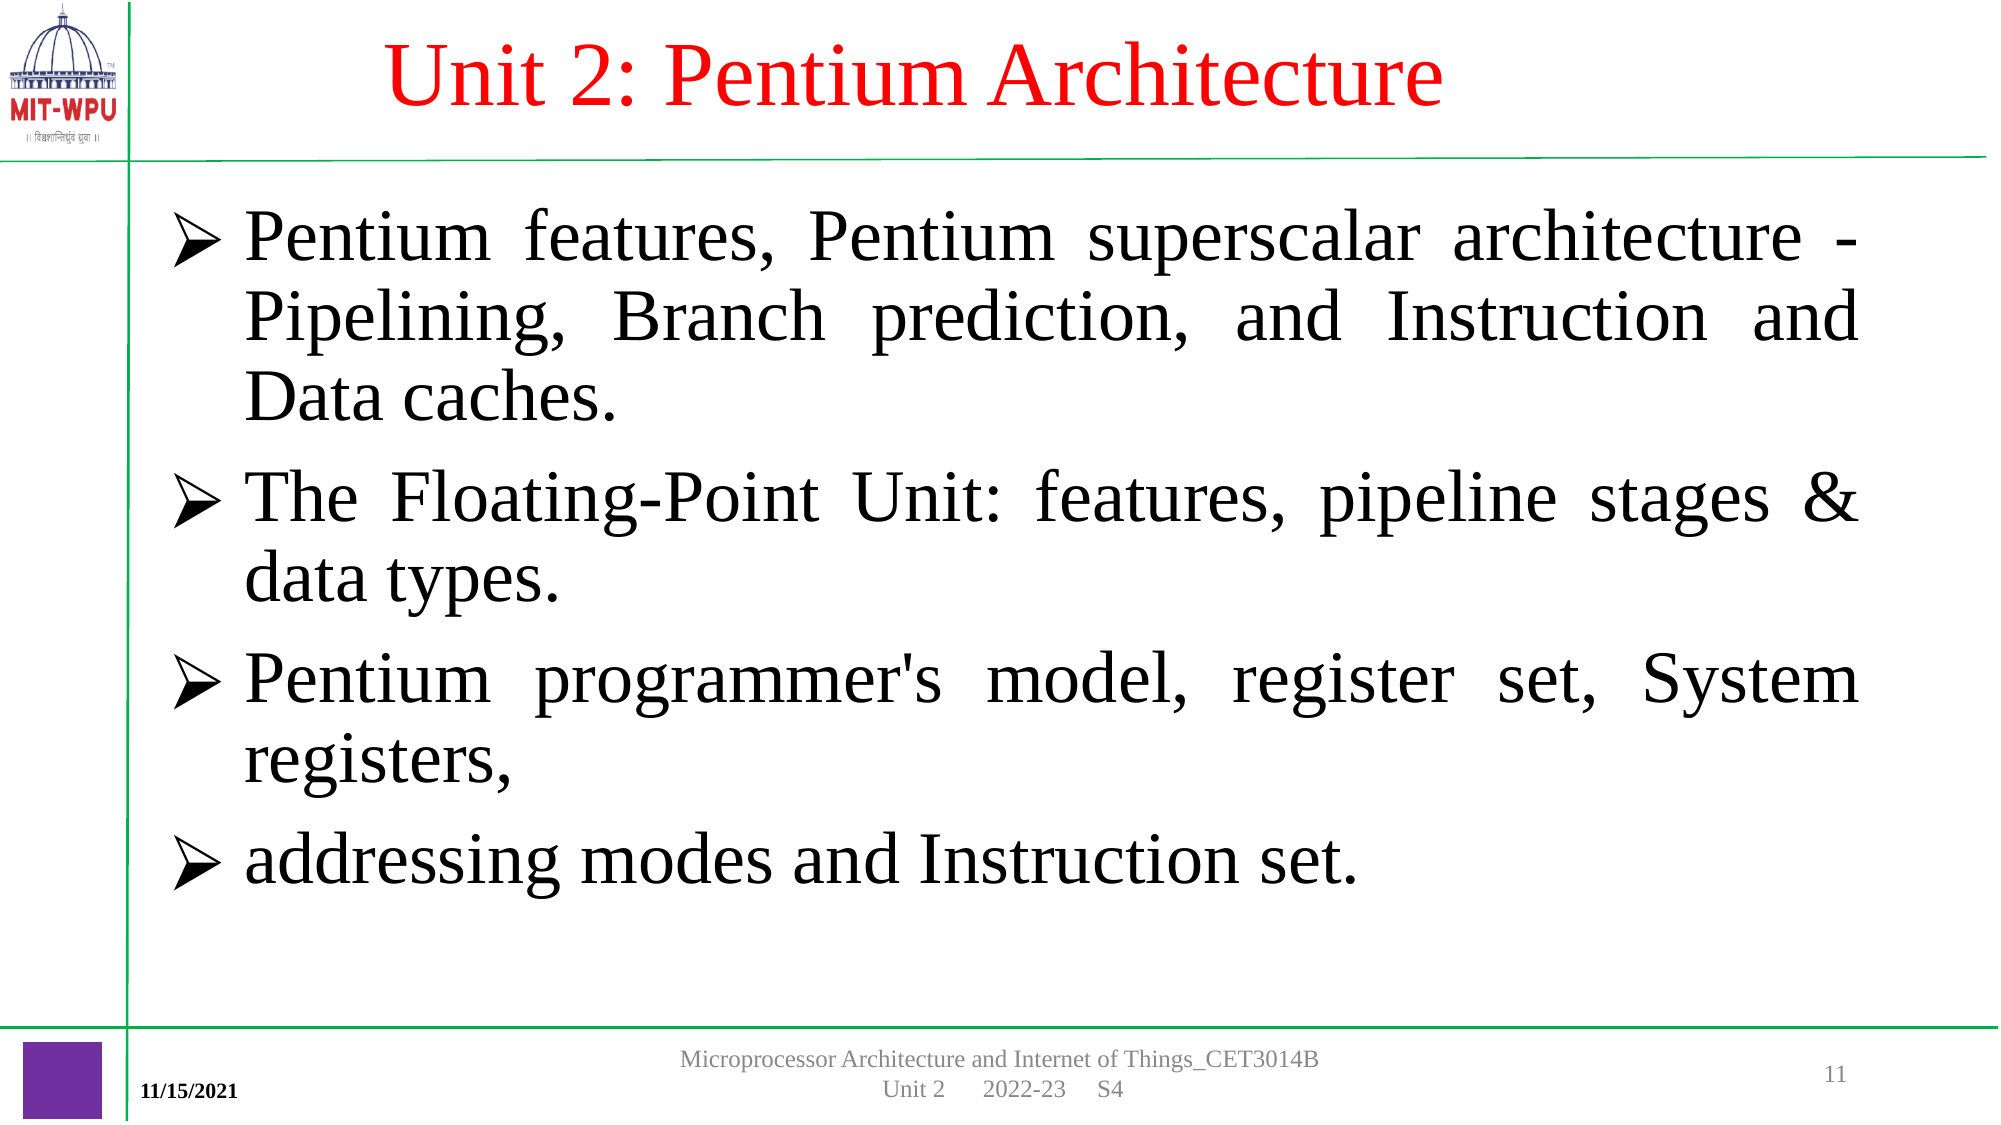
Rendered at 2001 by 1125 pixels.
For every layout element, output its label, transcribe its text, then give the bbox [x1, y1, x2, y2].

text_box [126, 1, 130, 1026]
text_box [0, 156, 121, 162]
slide_number ‹#› [1412, 1042, 1863, 1103]
list Pentium features, Pentium superscalar architecture - Pipelining, Branch prediction, and Instruction and Data caches. The Floating-Point Unit: features, pipeline stages & data types. Pentium programmer's model, register set, System registers, addressing modes and Instruction set. [154, 189, 1878, 914]
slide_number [135, 1059, 575, 1120]
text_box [135, 156, 1987, 162]
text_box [126, 1039, 130, 1122]
title Unit 2: Pentium Architecture [144, 0, 1708, 154]
footer Microprocessor Architecture and Internet of Things_CET3014B Unit 2 2022-23 S4 [662, 1042, 1338, 1103]
text_box [8, 2, 117, 145]
text_box [23, 1042, 102, 1118]
